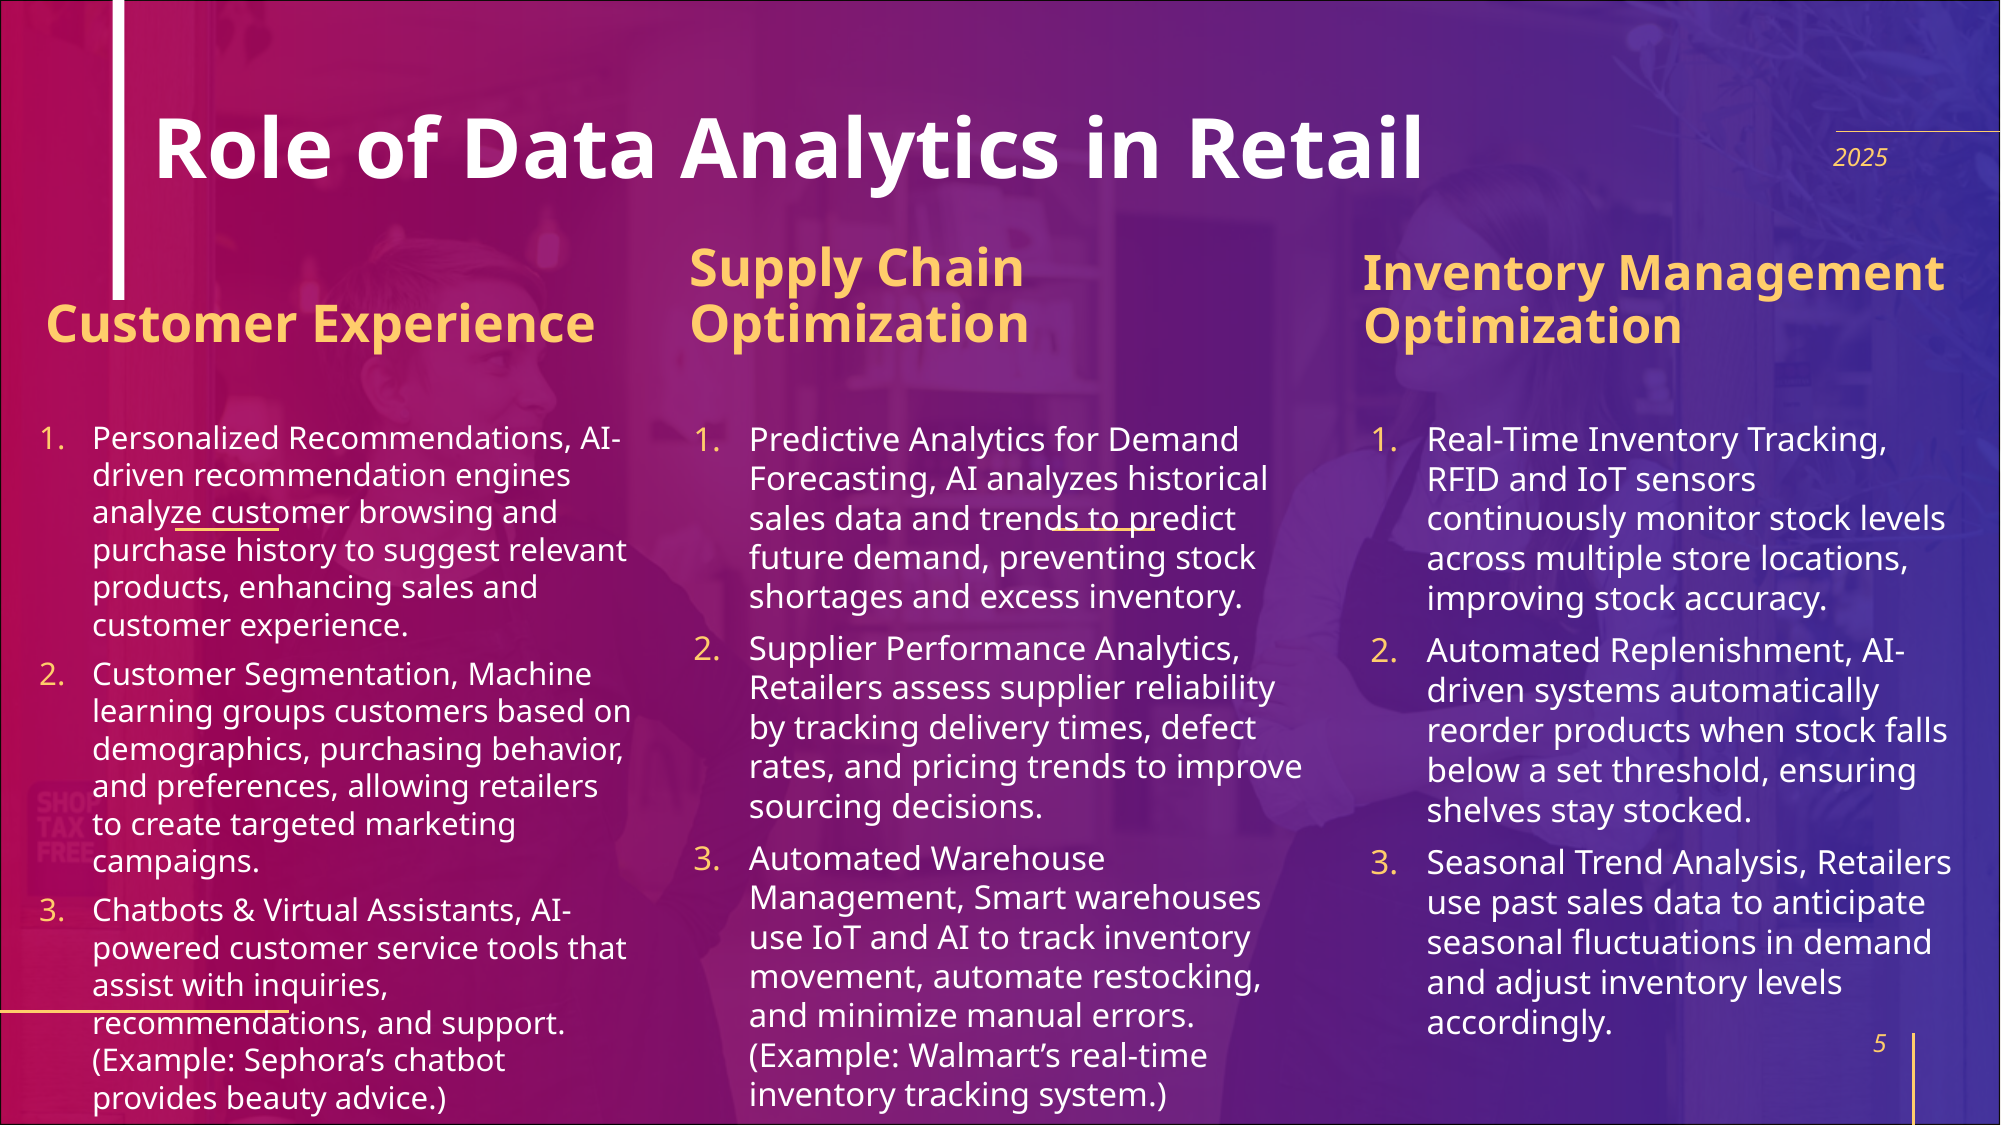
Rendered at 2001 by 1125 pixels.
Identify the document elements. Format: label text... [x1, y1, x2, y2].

text_box Inventory Management Optimization [1348, 225, 1983, 362]
list 2025 [1818, 137, 1919, 192]
list Predictive Analytics for Demand Forecasting, AI analyzes historical sales data and trends to predict future demand, preventing stock shortages and excess inventory. Supplier Performance Analytics, Retailers assess supplier reliability by tracking delivery times, defect rates, and pricing trends to improve sourcing decisions. Automated Warehouse Management, Smart warehouses use IoT and AI to track inventory movement, automate restocking, and minimize manual errors. (Example: Walmart’s real-time inventory tracking system.) [678, 410, 1328, 1125]
list Supply Chain Optimization [674, 225, 1348, 362]
list Personalized Recommendations, AI-driven recommendation engines analyze customer browsing and purchase history to suggest relevant products, enhancing sales and customer experience. Customer Segmentation, Machine learning groups customers based on demographics, purchasing behavior, and preferences, allowing retailers to create targeted marketing campaigns. Chatbots & Virtual Assistants, AI-powered customer service tools that assist with inquiries, recommendations, and support. (Example: Sephora’s chatbot provides beauty advice.) [24, 410, 652, 1125]
text_box Real-Time Inventory Tracking, RFID and IoT sensors continuously monitor stock levels across multiple store locations, improving stock accuracy. Automated Replenishment, AI-driven systems automatically reorder products when stock falls below a set threshold, ensuring shelves stay stocked. Seasonal Trend Analysis, Retailers use past sales data to anticipate seasonal fluctuations in demand and adjust inventory levels accordingly. [1355, 410, 1976, 1125]
title Role of Data Analytics in Retail [137, 42, 1863, 260]
list Customer Experience [30, 226, 639, 362]
